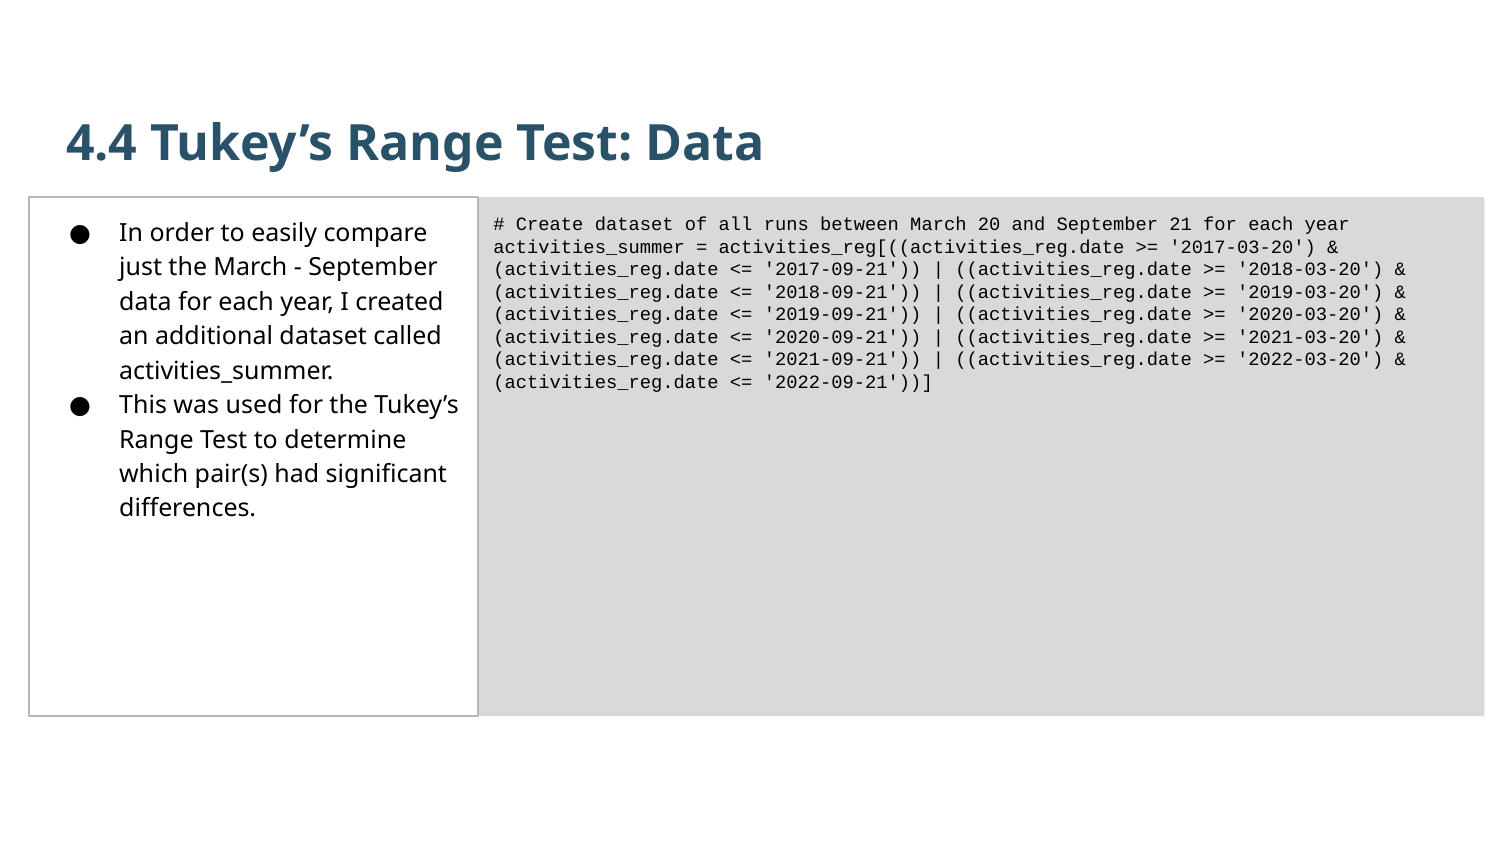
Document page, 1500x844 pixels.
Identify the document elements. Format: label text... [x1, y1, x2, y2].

text_box In order to easily compare just the March - September data for each year, I created an additional dataset called activities_summer. This was used for the Tukey’s Range Test to determine which pair(s) had significant differences. [29, 197, 479, 717]
text_box # Create dataset of all runs between March 20 and September 21 for each year activities_summer = activities_reg[((activities_reg.date >= '2017-03-20') & (activities_reg.date <= '2017-09-21')) | ((activities_reg.date >= '2018-03-20') & (activities_reg.date <= '2018-09-21')) | ((activities_reg.date >= '2019-03-20') & (activities_reg.date <= '2019-09-21')) | ((activities_reg.date >= '2020-03-20') & (activities_reg.date <= '2020-09-21')) | ((activities_reg.date >= '2021-03-20') & (activities_reg.date <= '2021-09-21')) | ((activities_reg.date >= '2022-03-20') & (activities_reg.date <= '2022-09-21'))] [479, 197, 1485, 717]
text_box 4.4 Tukey’s Range Test: Data [51, 48, 1449, 186]
